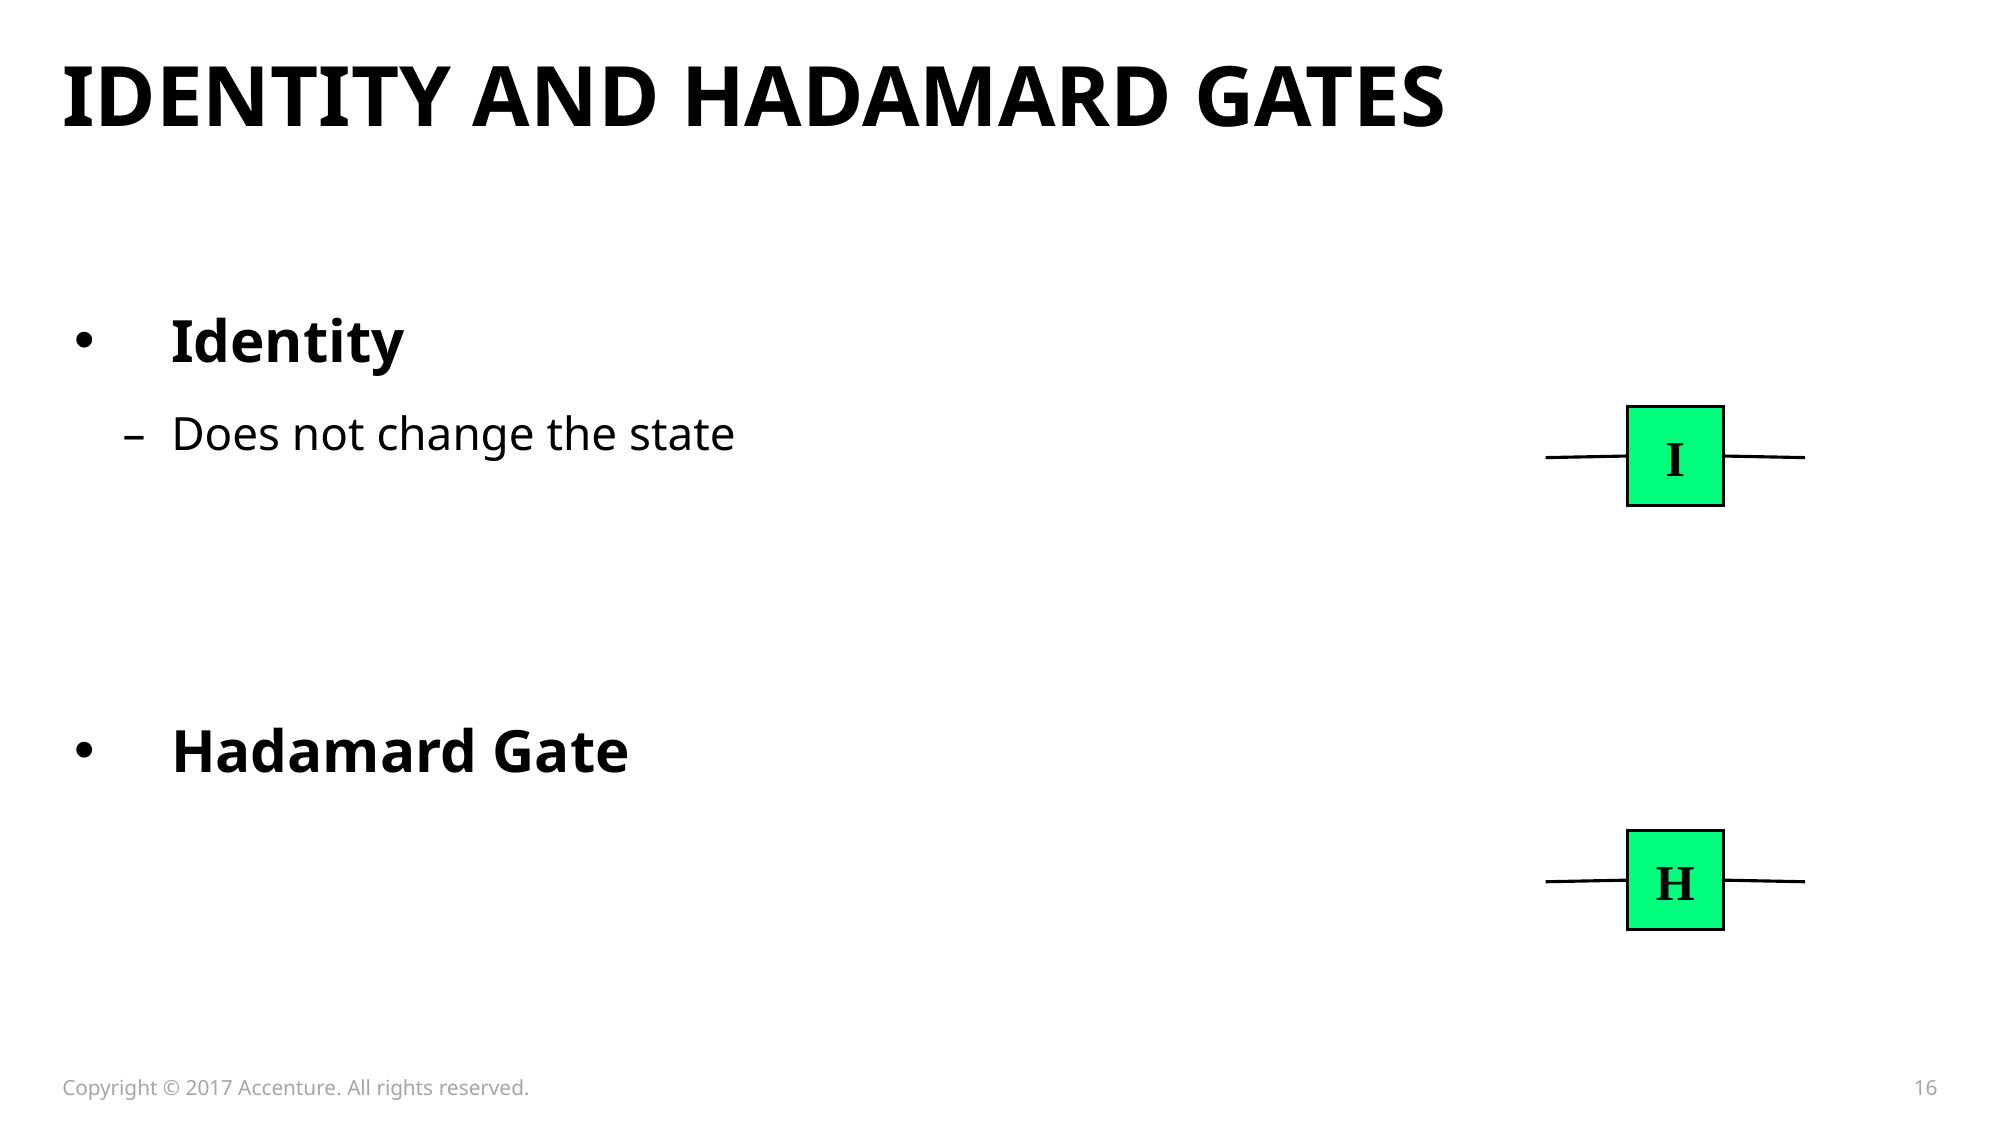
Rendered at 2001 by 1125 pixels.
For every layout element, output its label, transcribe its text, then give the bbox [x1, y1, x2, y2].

slide_number 16 [1887, 1069, 1938, 1104]
text_box H [1626, 830, 1725, 930]
text_box I [1626, 406, 1725, 506]
title IDENTITY and Hadamard GAteS [62, 62, 1527, 225]
footer Copyright © 2017 Accenture. All rights reserved. [62, 1069, 1000, 1104]
